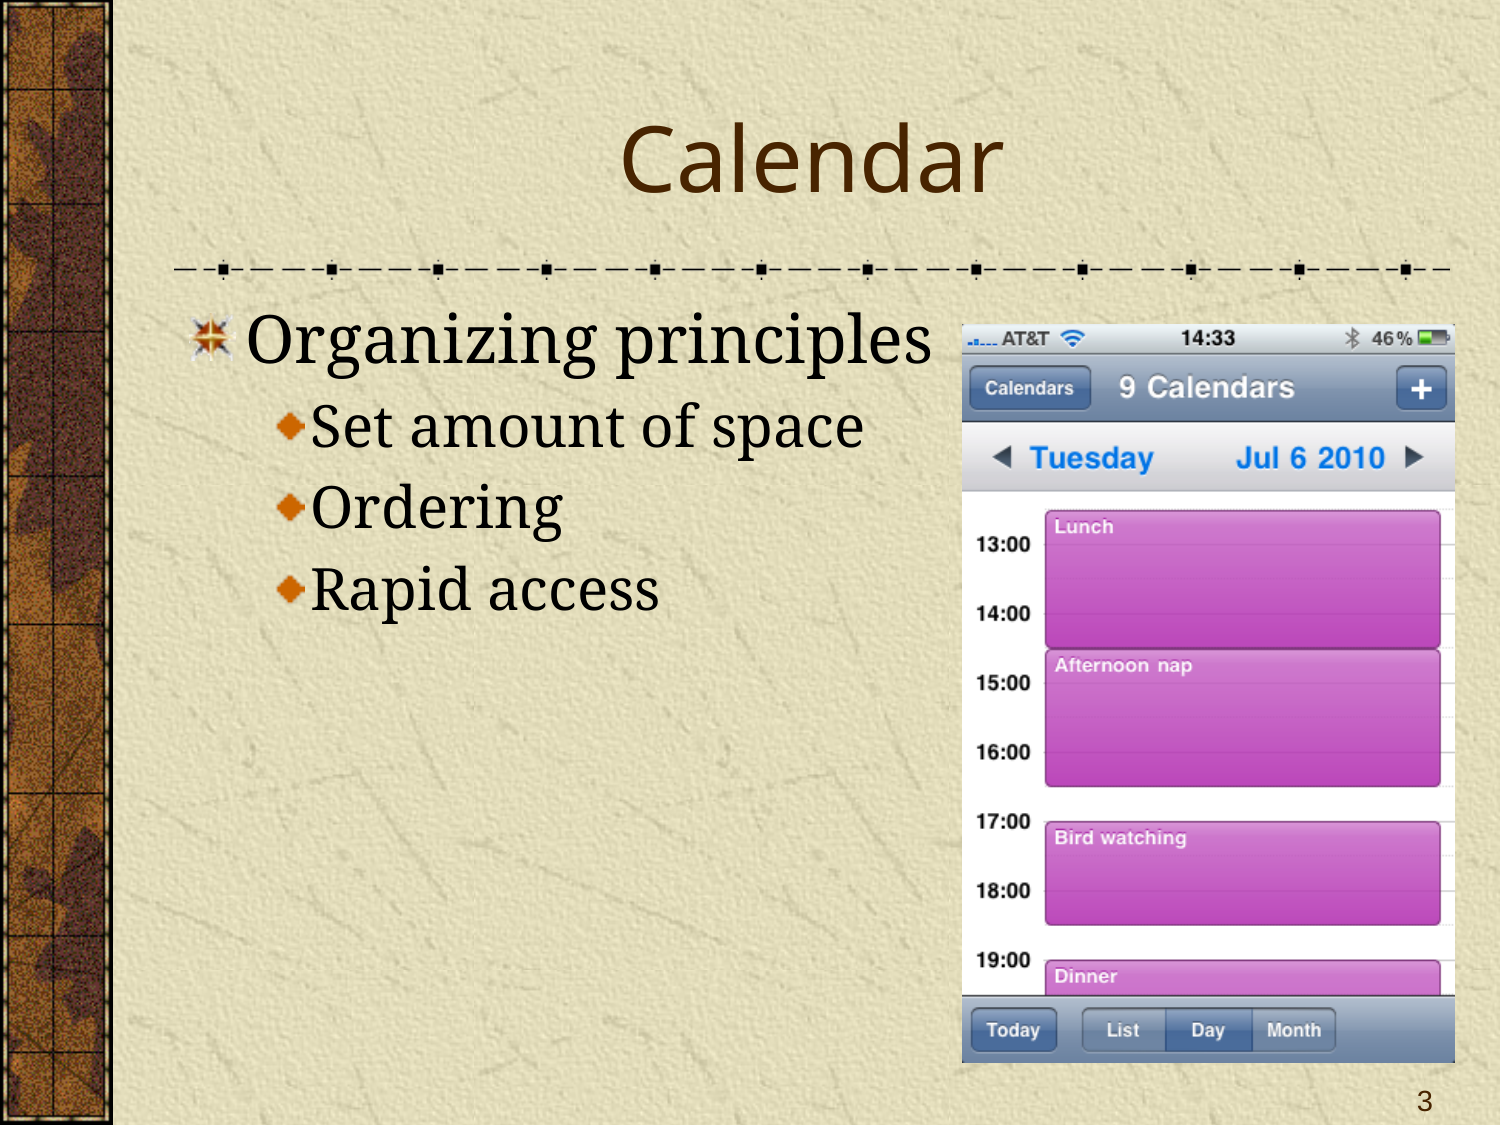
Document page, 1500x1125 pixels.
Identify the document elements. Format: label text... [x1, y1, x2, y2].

list Organizing principles Set amount of space Ordering Rapid access [173, 289, 1449, 965]
picture [0, 0, 1500, 1125]
slide_number 3 [1349, 1049, 1500, 1125]
title Calendar [174, 62, 1451, 251]
